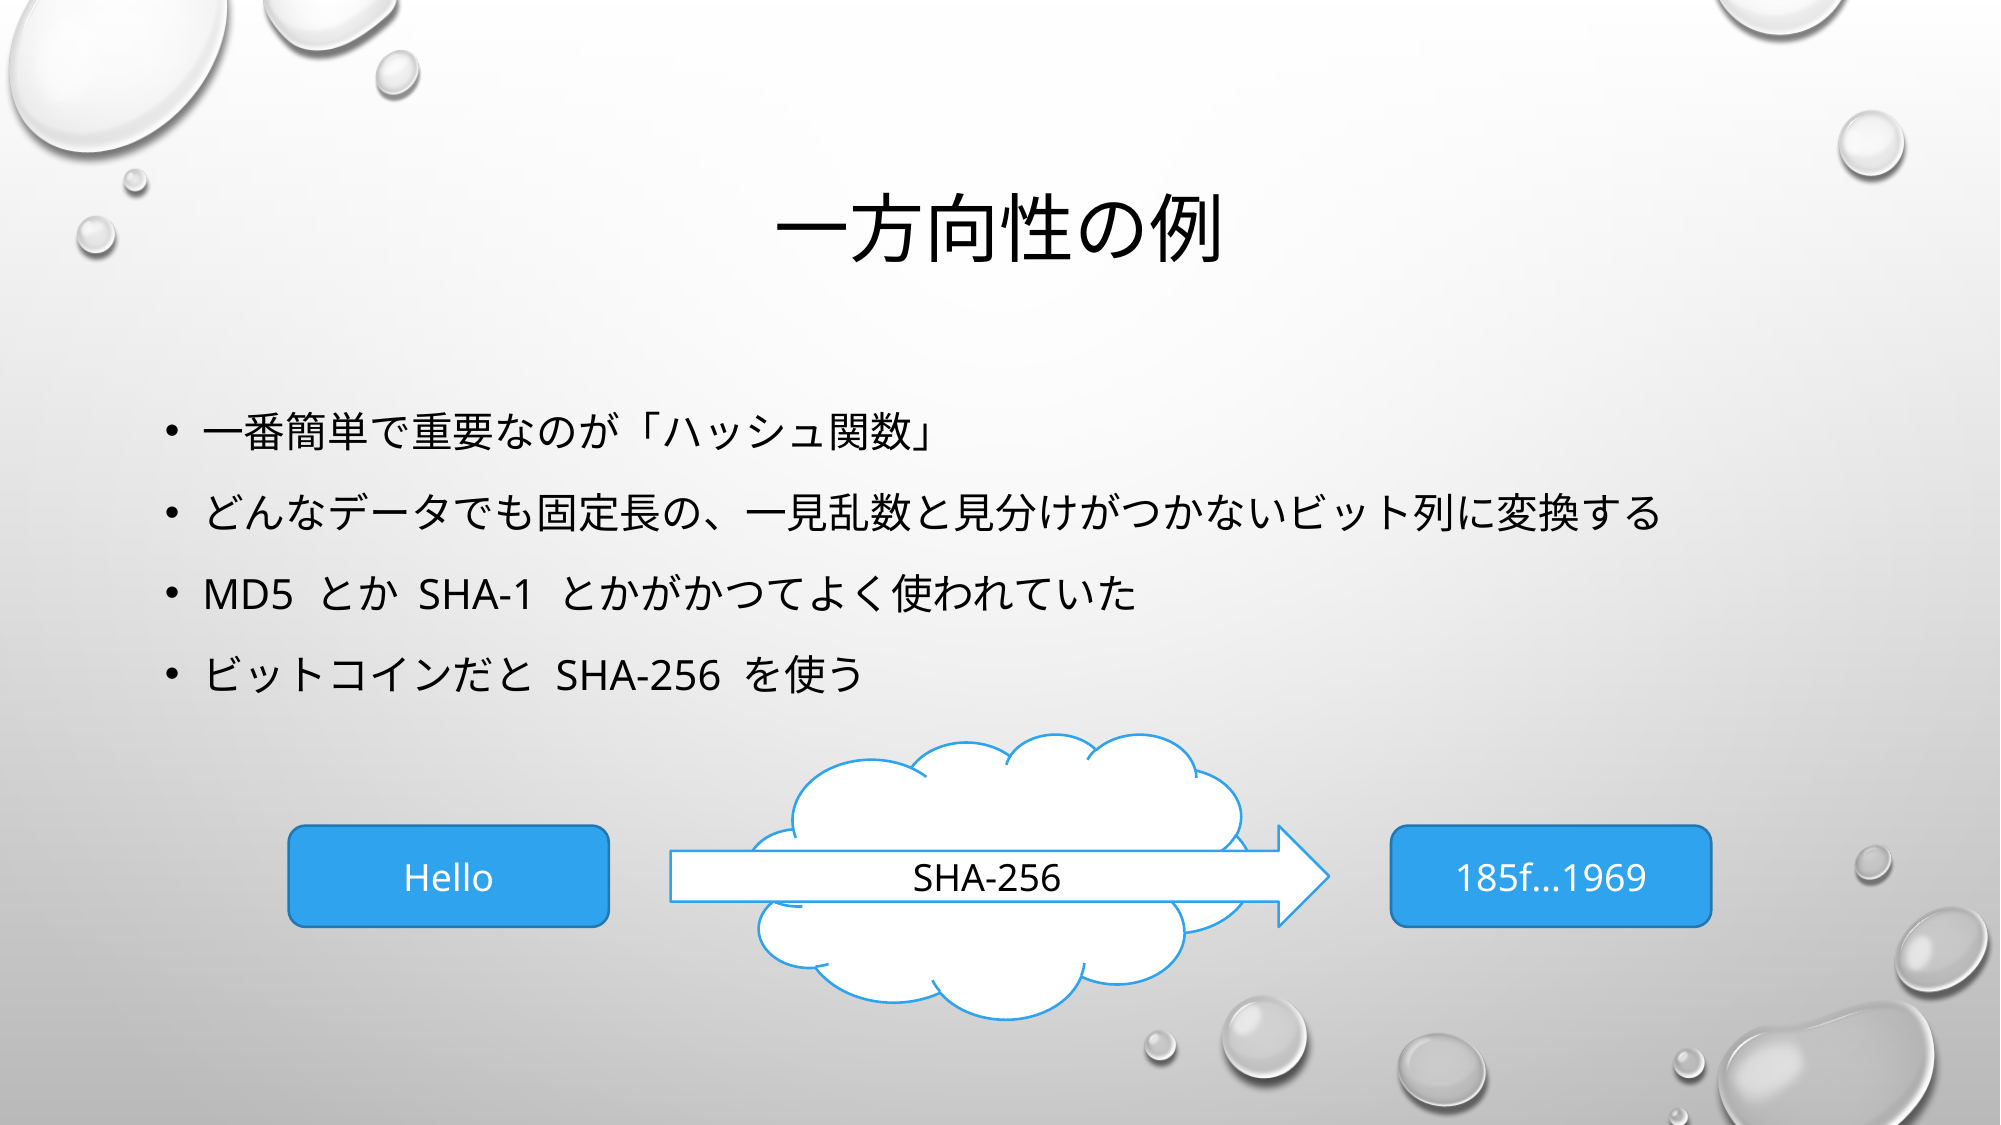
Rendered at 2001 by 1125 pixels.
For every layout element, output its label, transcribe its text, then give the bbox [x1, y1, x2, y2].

text_box SHA-256 [669, 824, 1331, 929]
picture [0, 0, 2000, 1125]
text_box [757, 903, 1244, 1022]
list 一番簡単で重要なのが「ハッシュ関数」 どんなデータでも固定長の、一見乱数と見分けがつかないビット列に変換する MD5 とか SHA-1 とかがかつてよく使われていた ビットコインだと SHA-256 を使う [149, 388, 1850, 950]
text_box 185f…1969 [1389, 824, 1713, 929]
text_box [752, 733, 1248, 849]
text_box Hello [287, 824, 611, 929]
title 一方向性の例 [149, 101, 1851, 364]
